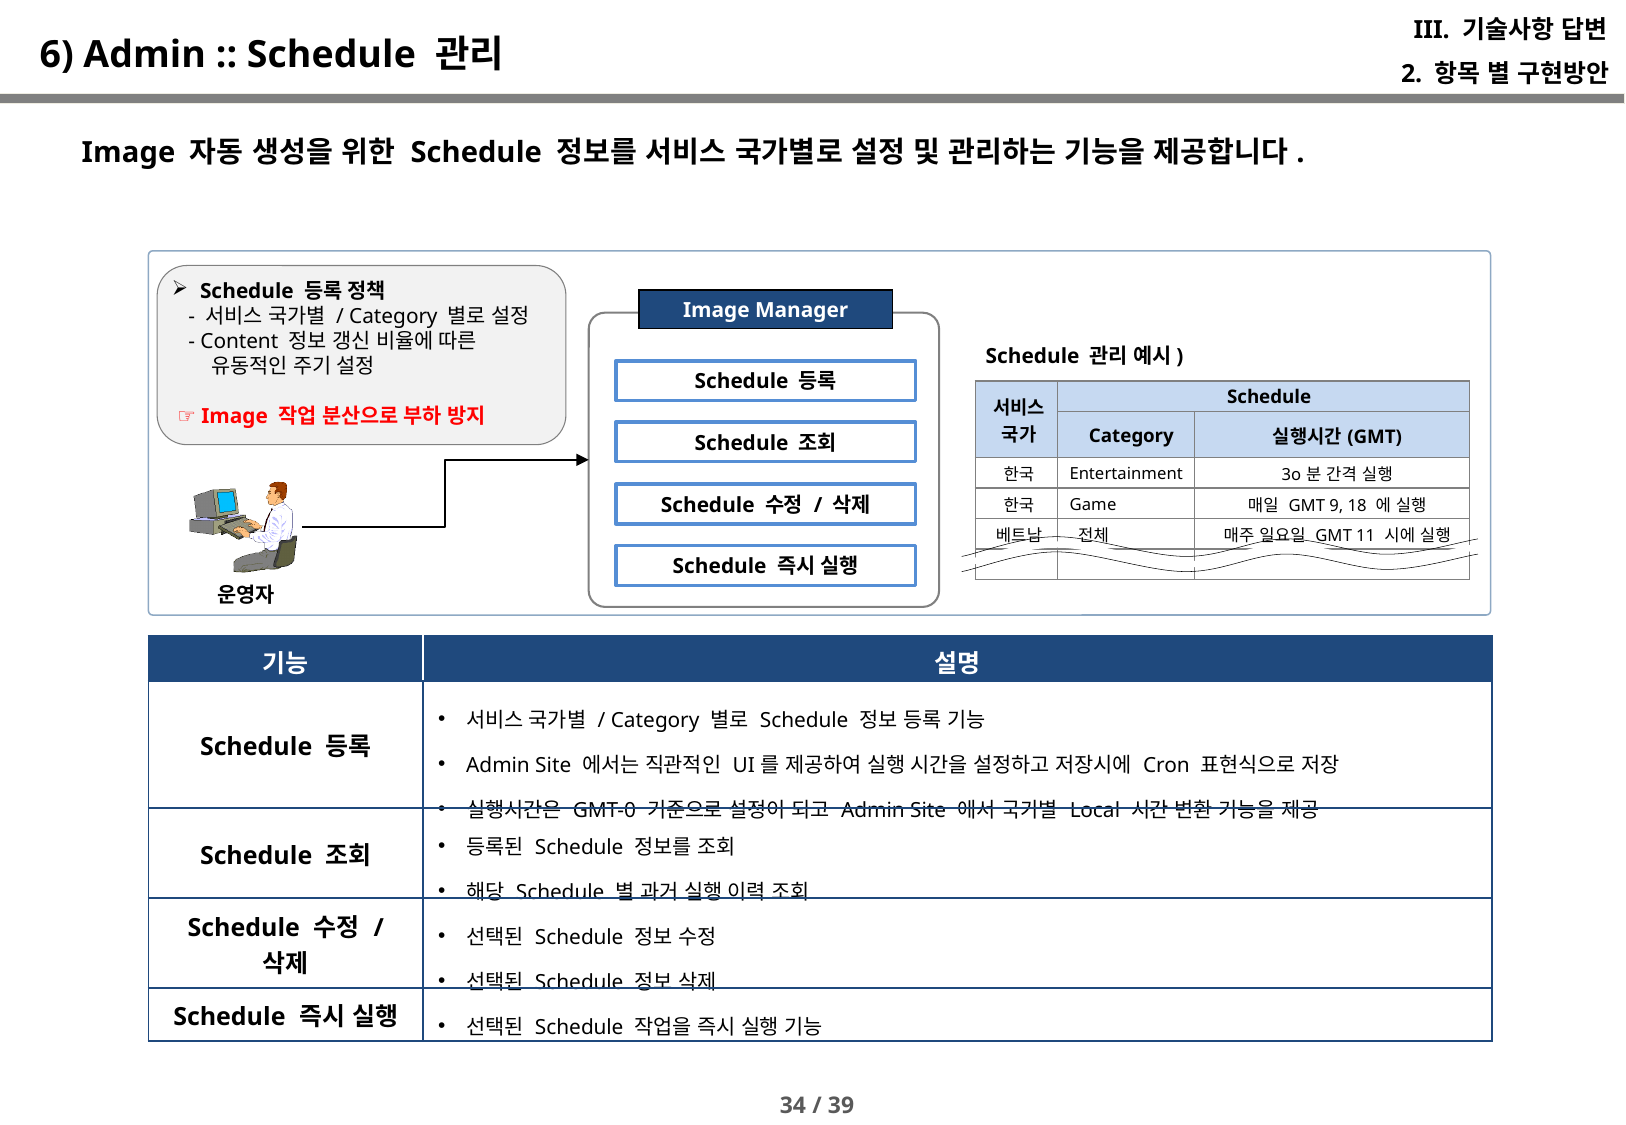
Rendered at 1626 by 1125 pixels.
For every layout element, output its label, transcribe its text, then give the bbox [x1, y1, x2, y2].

table_cell Schedule 수정 / 삭제 [149, 899, 422, 987]
table_cell 선택된 Schedule 작업을 즉시 실행 기능 [424, 989, 1491, 1040]
table_header 설명 [424, 637, 1491, 680]
text_box Image 자동 생성을 위한 Schedule 정보를 서비스 국가별로 설정 및 관리하는 기능을 제공합니다. [66, 118, 1567, 176]
text_box 2. 항목 별 구현방안 [1267, 44, 1625, 96]
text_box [301, 459, 589, 528]
table_cell Schedule 즉시 실행 [149, 989, 422, 1040]
table_cell 서비스 국가별 / Category 별로 Schedule 정보 등록 기능 Admin Site 에서는 직관적인 UI를 제공하여 실행 시간을 설정하고 저장시에 Cron 표현식으로 저장 실행시간은 GMT-0 기준으로 설정이 되고 Admin Site 에서 국가별 Local 시간 변환 기능을 제공 [424, 682, 1491, 807]
table_cell 등록된 Schedule 정보를 조회 해당 Schedule 별 과거 실행 이력 조회 [424, 809, 1491, 897]
table_cell Schedule 등록 [149, 682, 422, 807]
table_header 기능 [149, 637, 422, 680]
text_box III. 기술사항 답변 [1264, 0, 1623, 52]
table_cell Schedule 조회 [149, 809, 422, 897]
title 6) Admin :: Schedule 관리 [24, 21, 1047, 85]
table_cell 선택된 Schedule 정보 수정 선택된 Schedule 정보 삭제 [424, 899, 1491, 987]
picture [187, 476, 303, 578]
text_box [961, 536, 1479, 573]
text_box [148, 250, 1491, 616]
